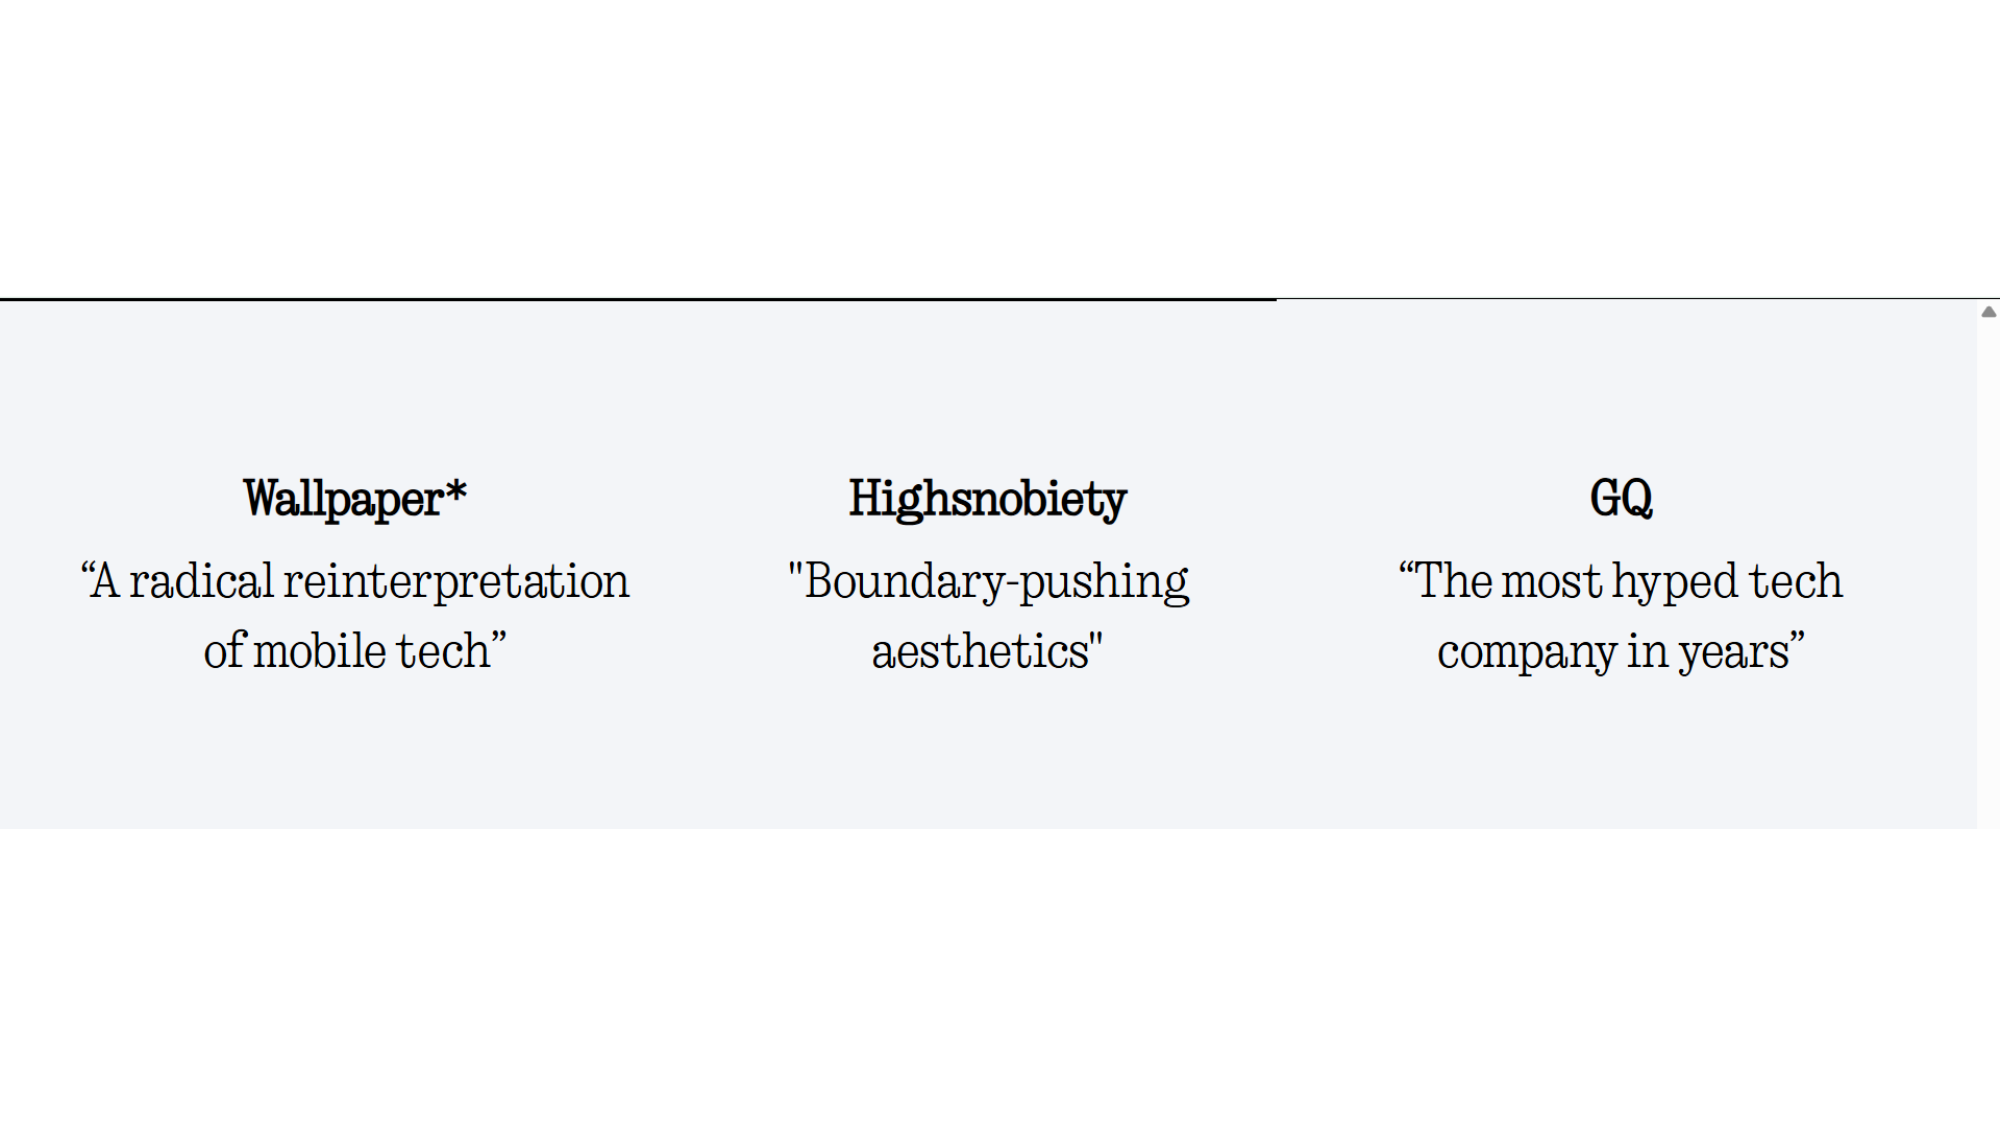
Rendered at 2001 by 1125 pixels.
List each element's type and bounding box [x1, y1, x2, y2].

picture [0, 296, 2000, 829]
